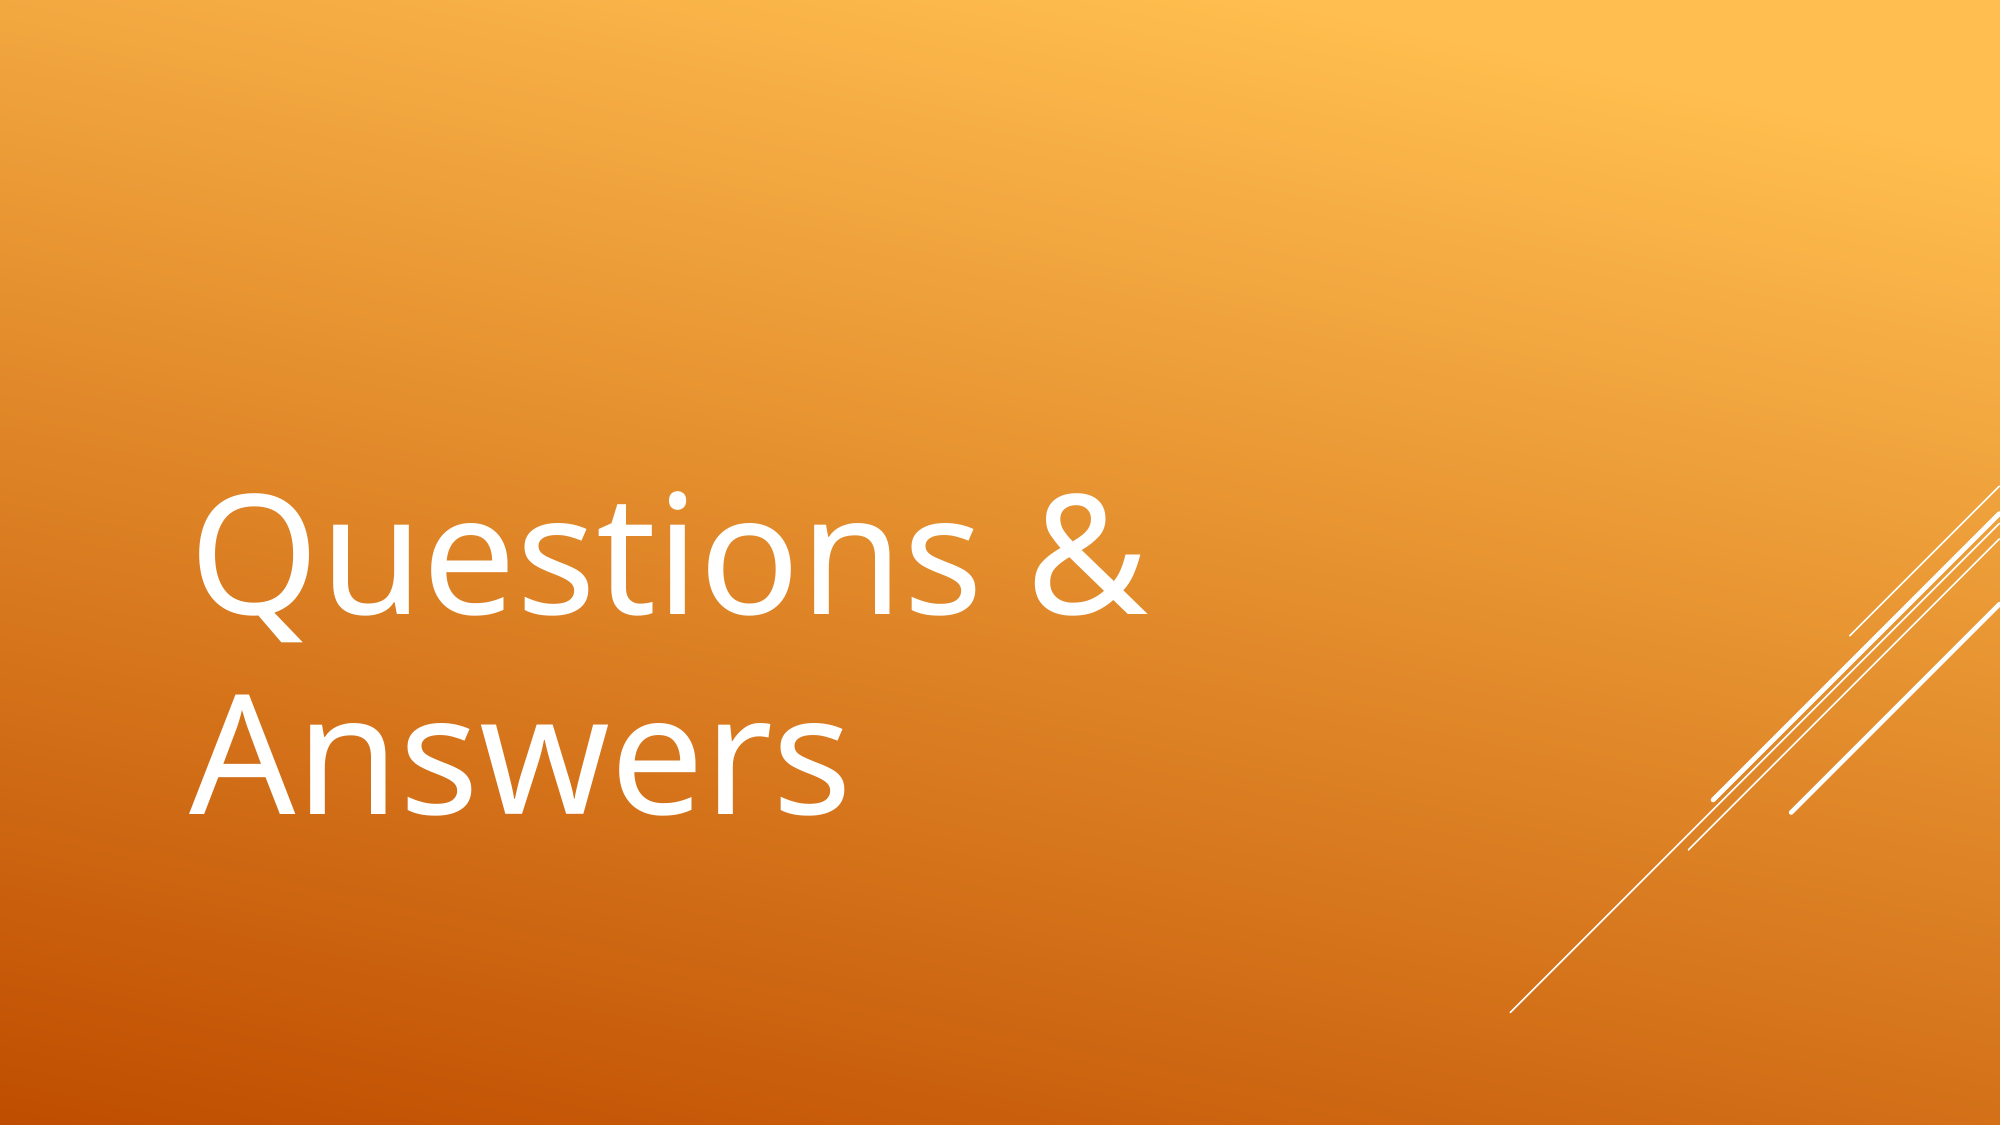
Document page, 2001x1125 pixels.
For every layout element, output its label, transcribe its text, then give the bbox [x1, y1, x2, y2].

text_box Questions & Answers [175, 440, 1866, 856]
